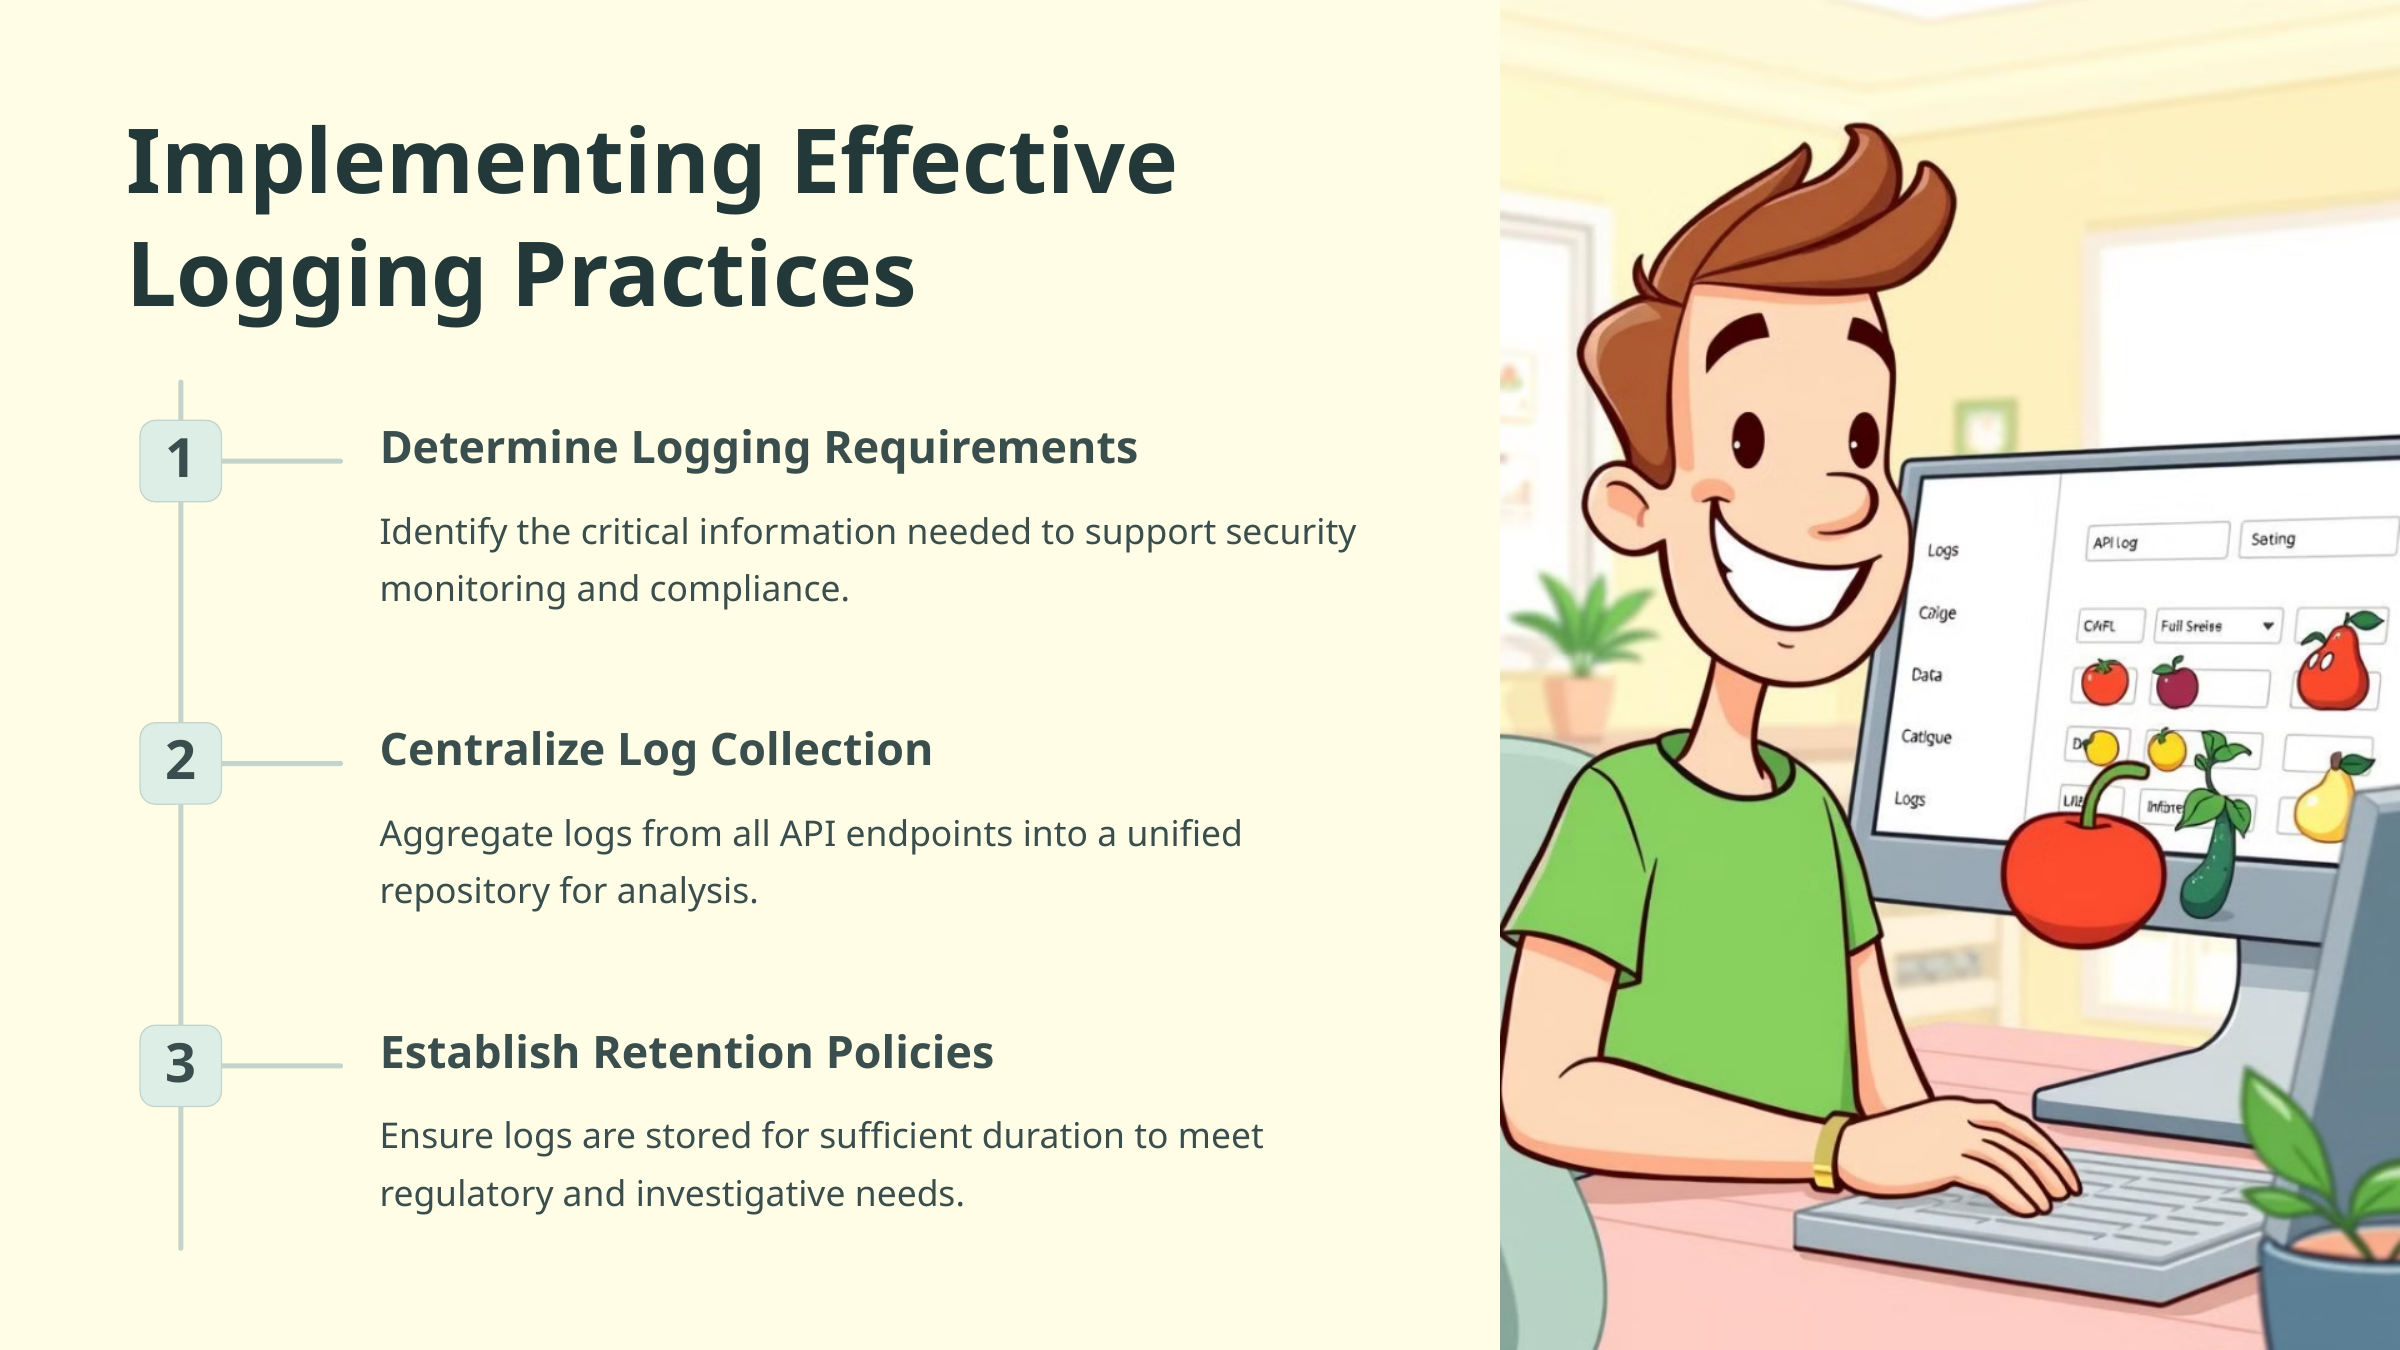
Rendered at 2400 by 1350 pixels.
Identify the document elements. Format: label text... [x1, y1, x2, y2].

text_box Implementing Effective Logging Practices [126, 99, 1374, 326]
text_box 2 [163, 736, 198, 791]
text_box Aggregate logs from all API endpoints into a unified repository for analysis. [379, 796, 1374, 913]
text_box Ensure logs are stored for sufficient duration to meet regulatory and investigative needs. [379, 1098, 1374, 1215]
text_box [222, 761, 344, 767]
text_box [140, 1025, 222, 1107]
text_box Determine Logging Requirements [379, 415, 1213, 473]
text_box 1 [170, 433, 192, 489]
text_box [178, 805, 184, 1025]
picture [1499, 0, 2400, 1350]
text_box Centralize Log Collection [379, 718, 1002, 775]
text_box Identify the critical information needed to support security monitoring and compliance. [379, 494, 1374, 610]
text_box Establish Retention Policies [379, 1020, 1063, 1078]
text_box [222, 458, 344, 464]
text_box [222, 1063, 344, 1069]
text_box 3 [163, 1038, 199, 1093]
text_box [178, 1107, 184, 1251]
text_box [178, 502, 184, 722]
text_box [140, 420, 222, 502]
text_box [178, 379, 184, 420]
text_box [140, 722, 222, 805]
